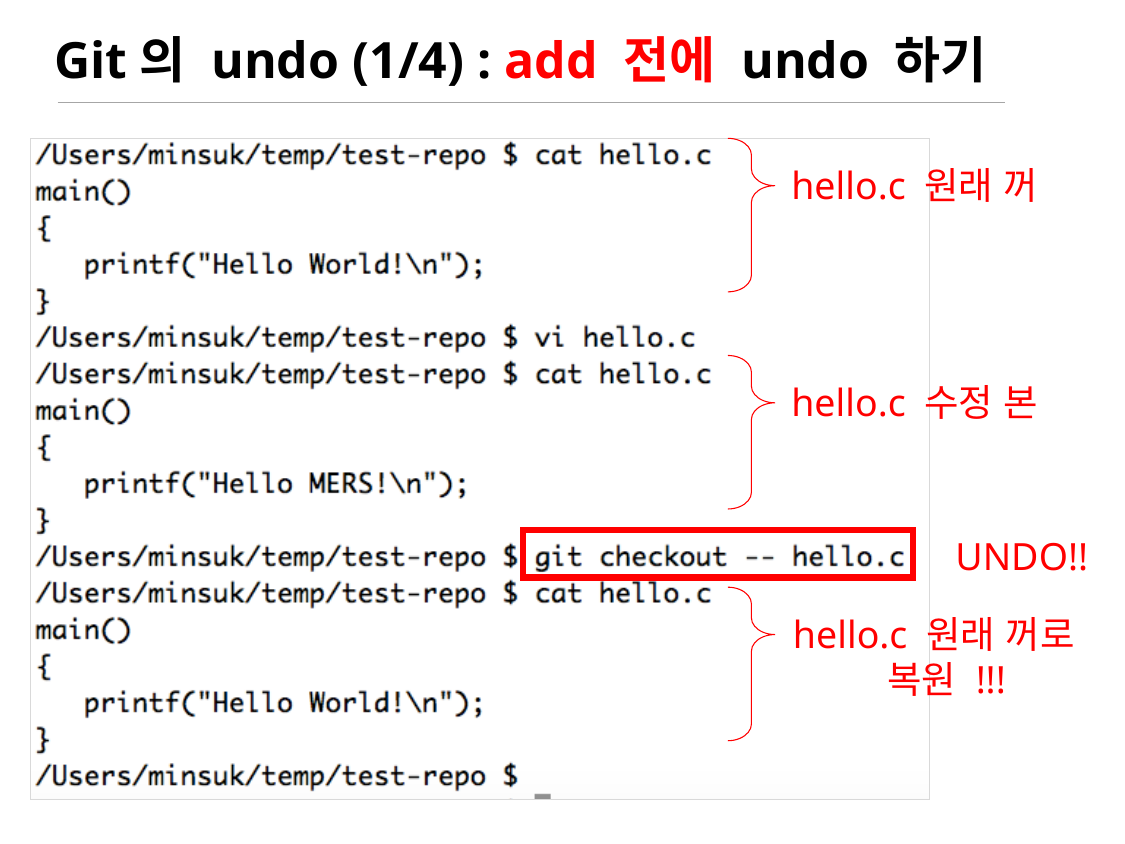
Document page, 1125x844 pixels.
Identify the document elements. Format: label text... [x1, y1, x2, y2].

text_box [727, 355, 1056, 509]
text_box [523, 525, 1106, 586]
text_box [727, 587, 1093, 741]
picture [30, 138, 930, 800]
title Git의 undo (1/4) : add 전에 undo 하기 [54, 34, 1125, 92]
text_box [727, 138, 1056, 292]
